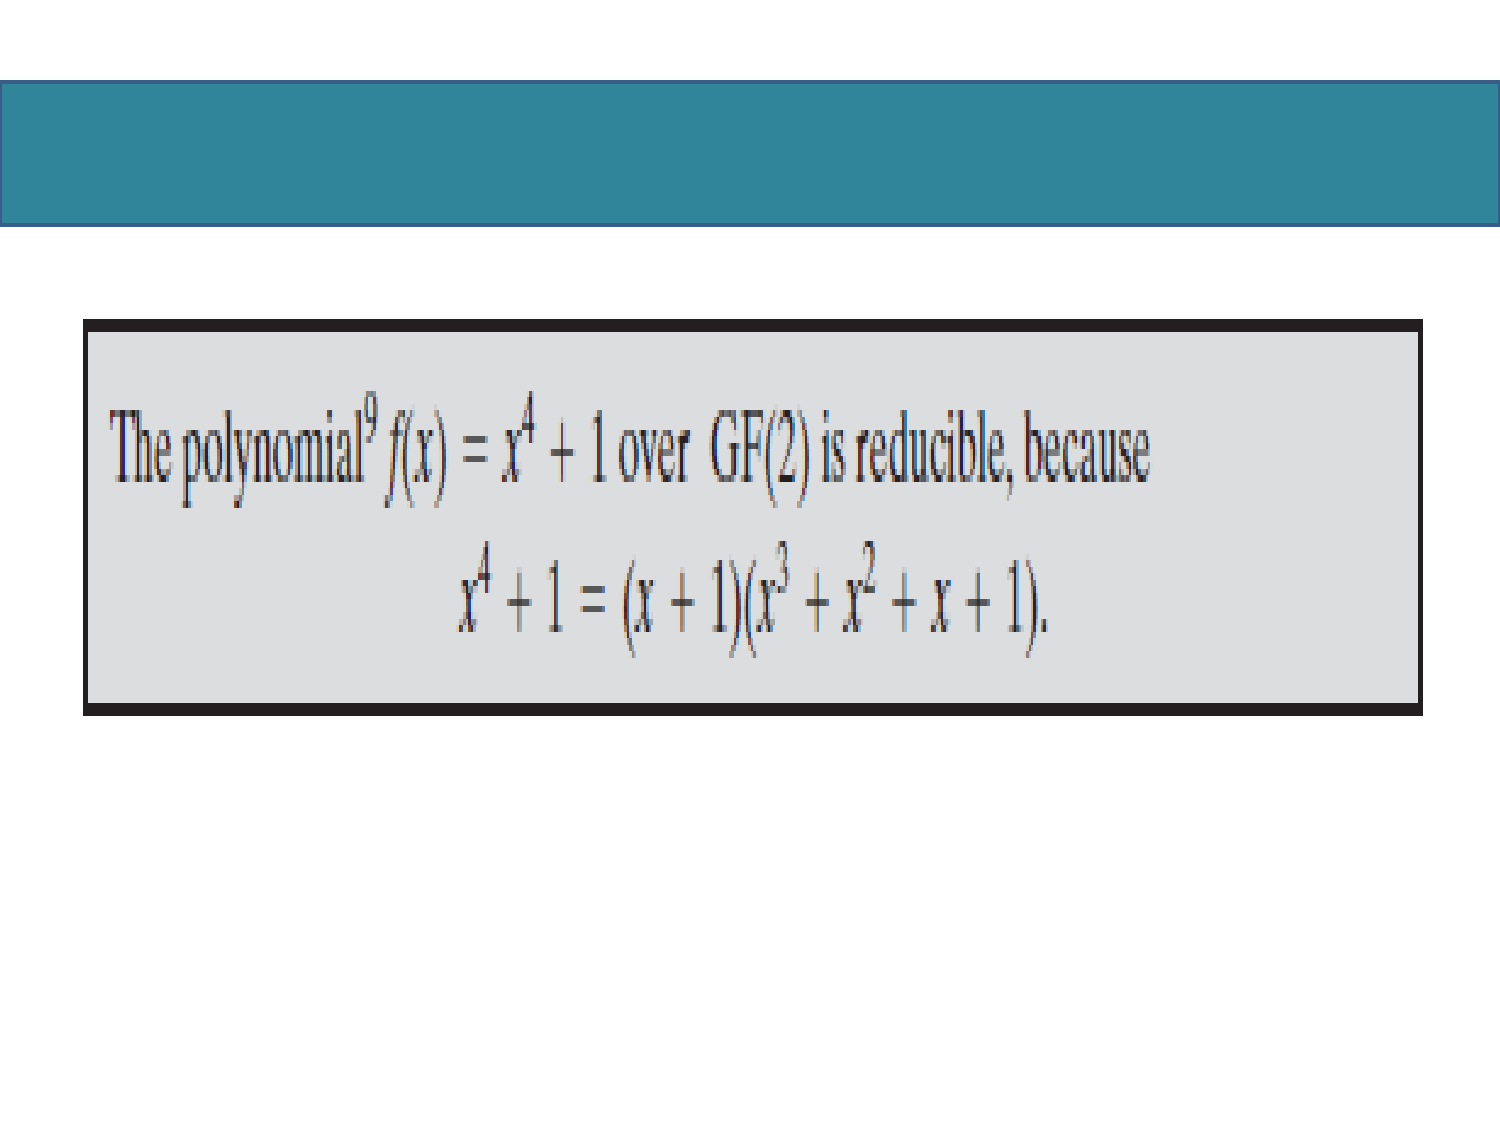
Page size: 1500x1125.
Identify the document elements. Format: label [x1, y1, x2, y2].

picture [62, 274, 1451, 763]
